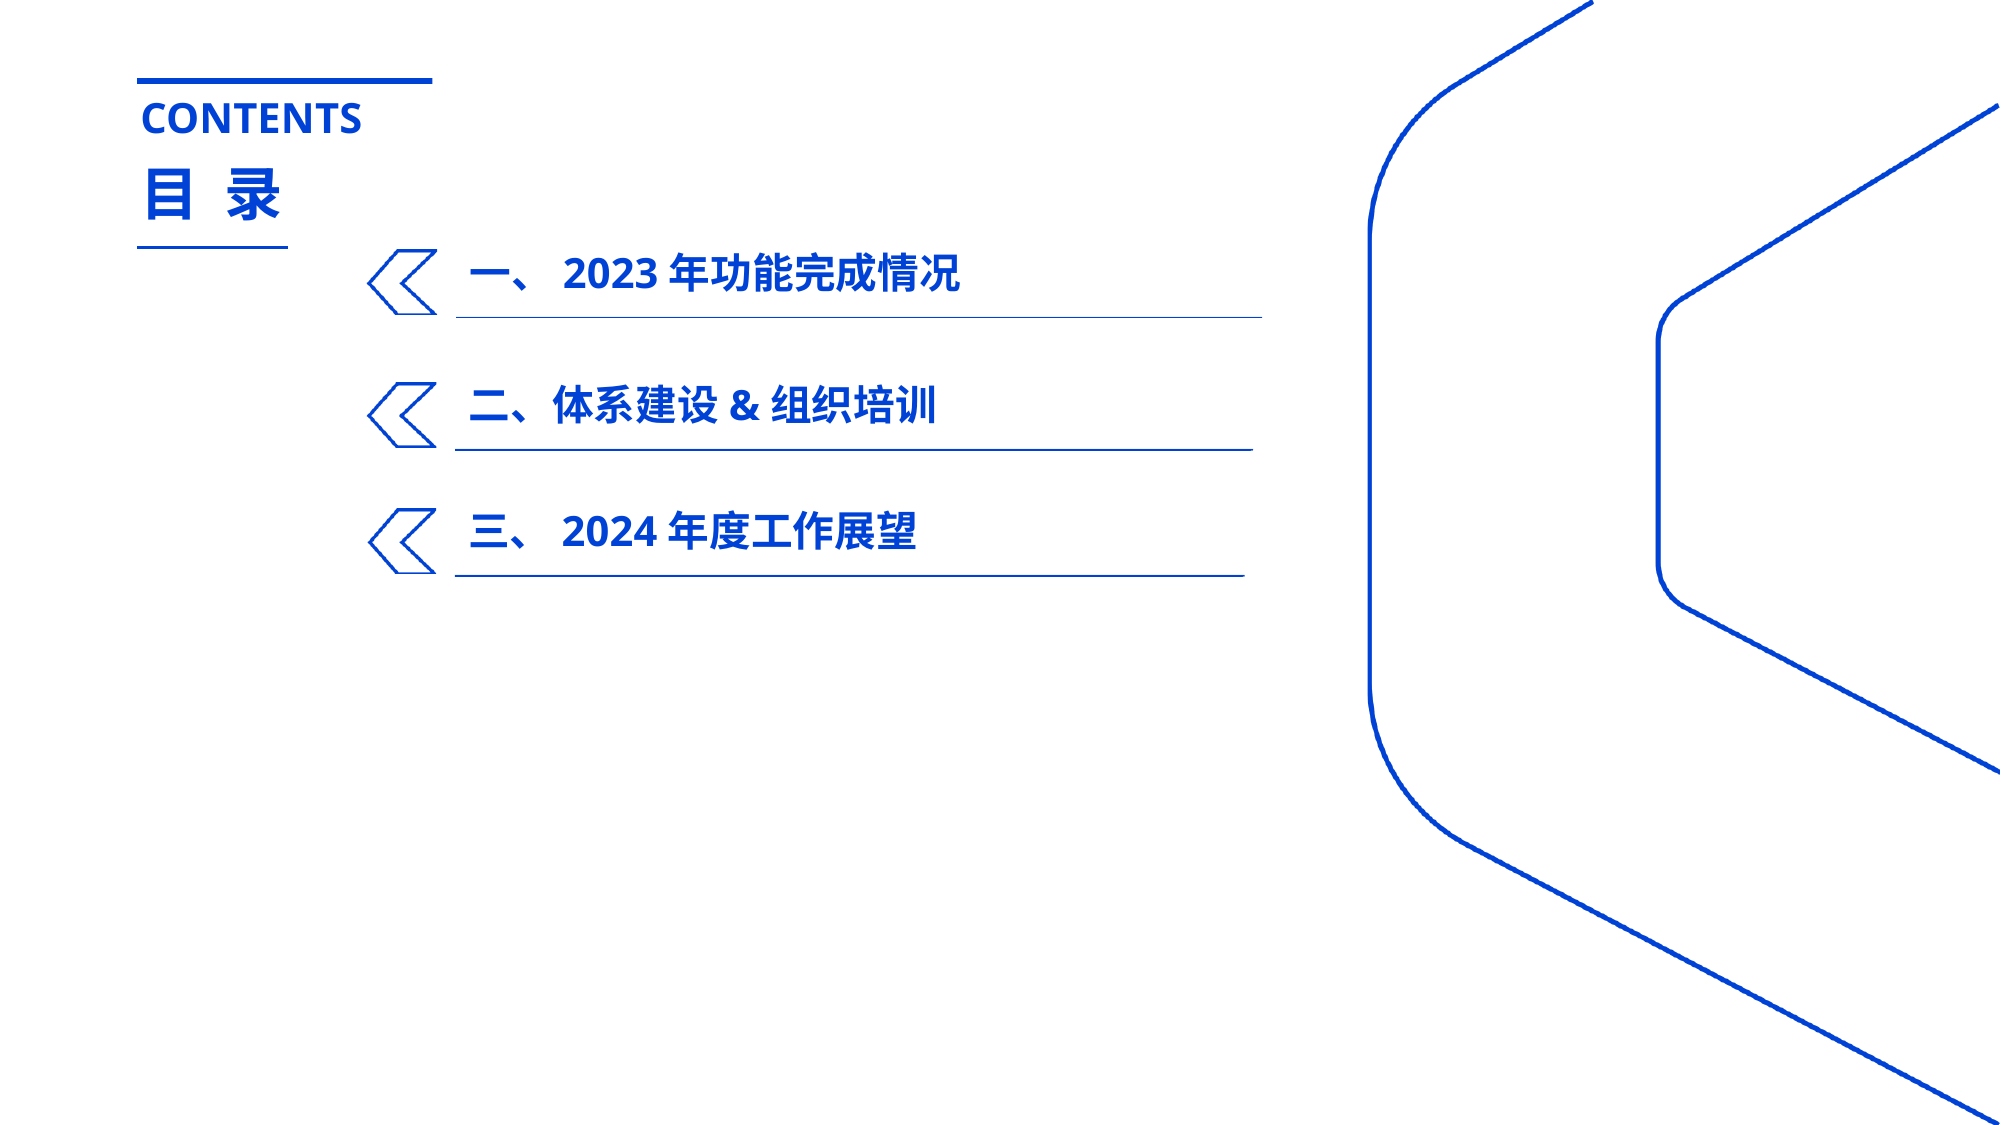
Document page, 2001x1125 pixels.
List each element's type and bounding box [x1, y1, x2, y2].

text_box [366, 375, 1254, 451]
text_box [366, 243, 1263, 318]
text_box [366, 502, 1245, 577]
